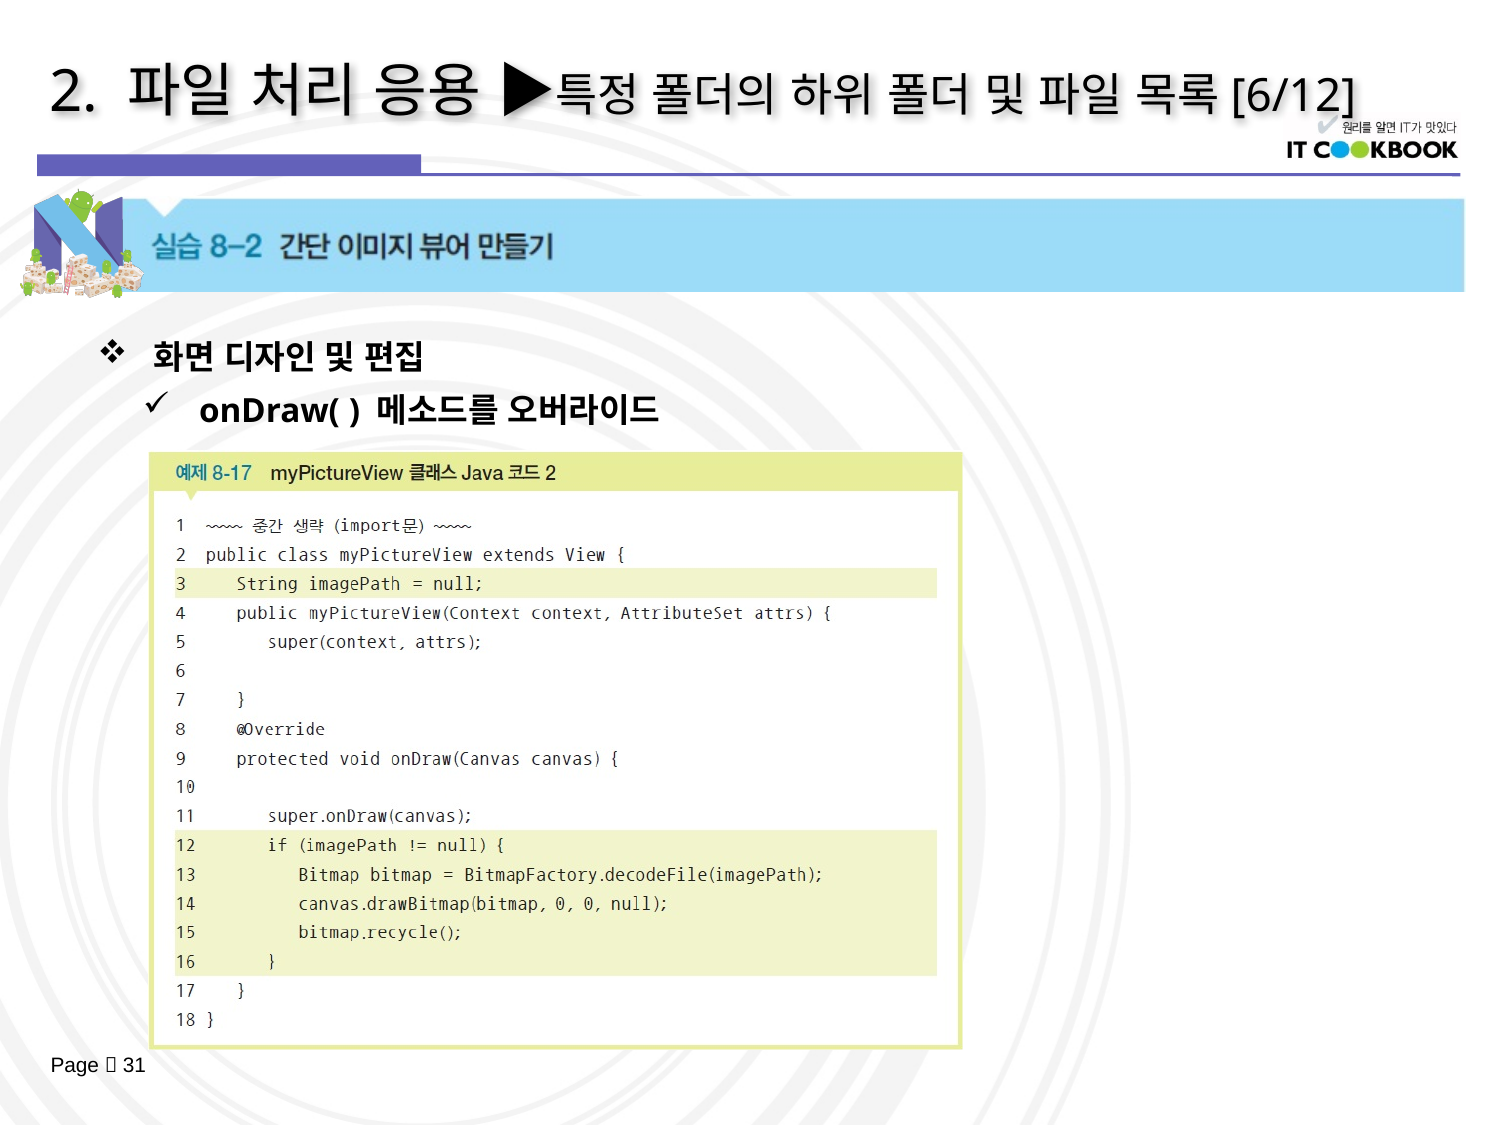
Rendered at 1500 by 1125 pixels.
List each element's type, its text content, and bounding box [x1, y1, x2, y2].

picture [0, 35, 1500, 1125]
title 2. 파일 처리 응용 ▶특정 폴더의 하위 폴더 및 파일 목록[6/12] [48, 53, 1448, 161]
list 화면 디자인 및 편집 onDraw( ) 메소드를 오버라이드 [54, 335, 1500, 1051]
